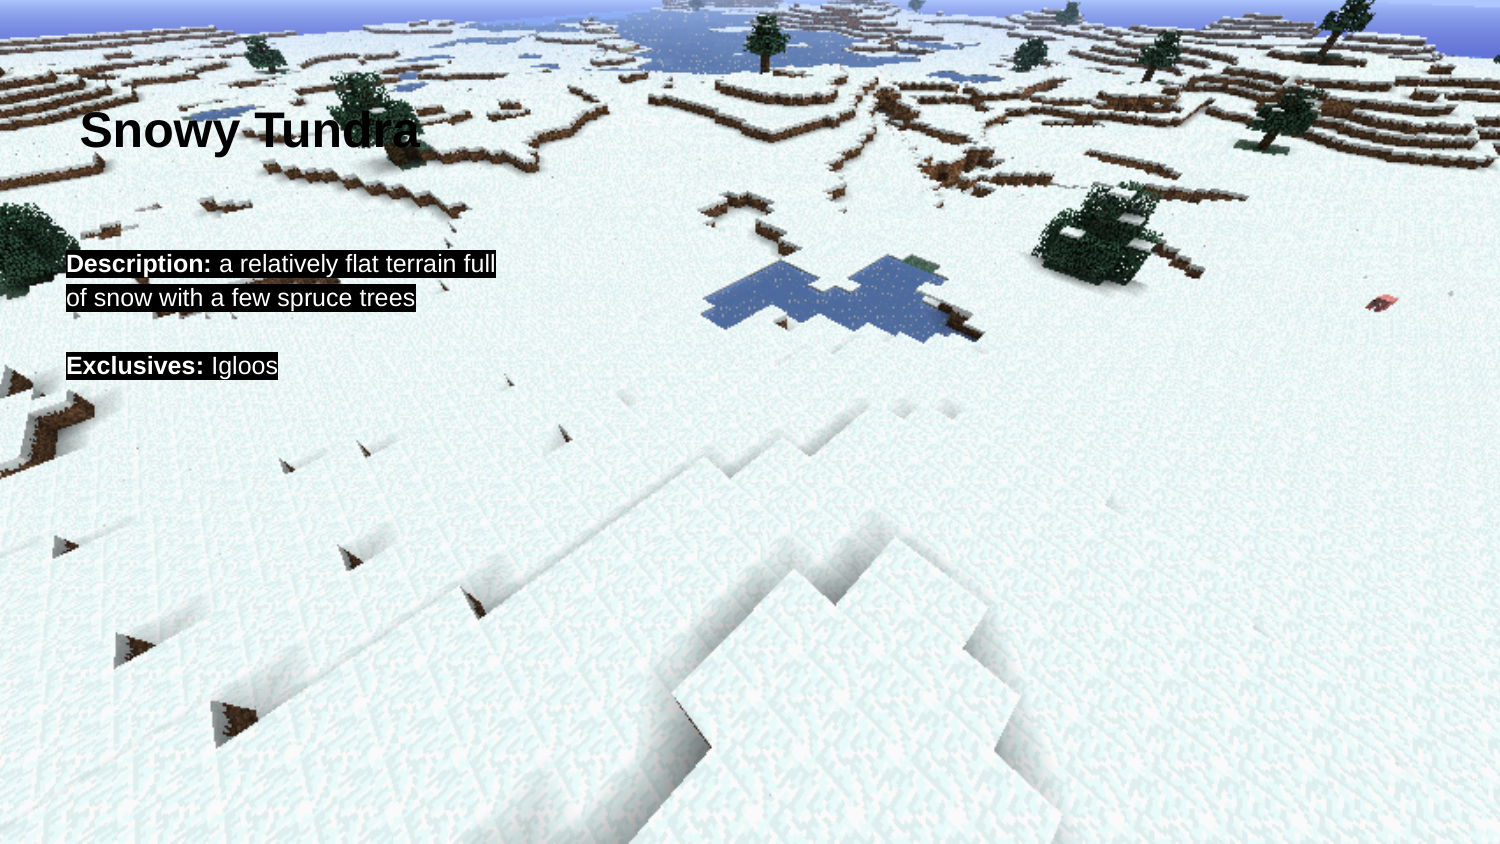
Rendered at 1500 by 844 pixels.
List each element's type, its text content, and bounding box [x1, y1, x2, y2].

title Snowy Tundra [64, 48, 526, 173]
list Description: a relatively flat terrain full of snow with a few spruce trees Exclusives: Igloos [51, 227, 512, 750]
picture [0, 0, 1500, 844]
